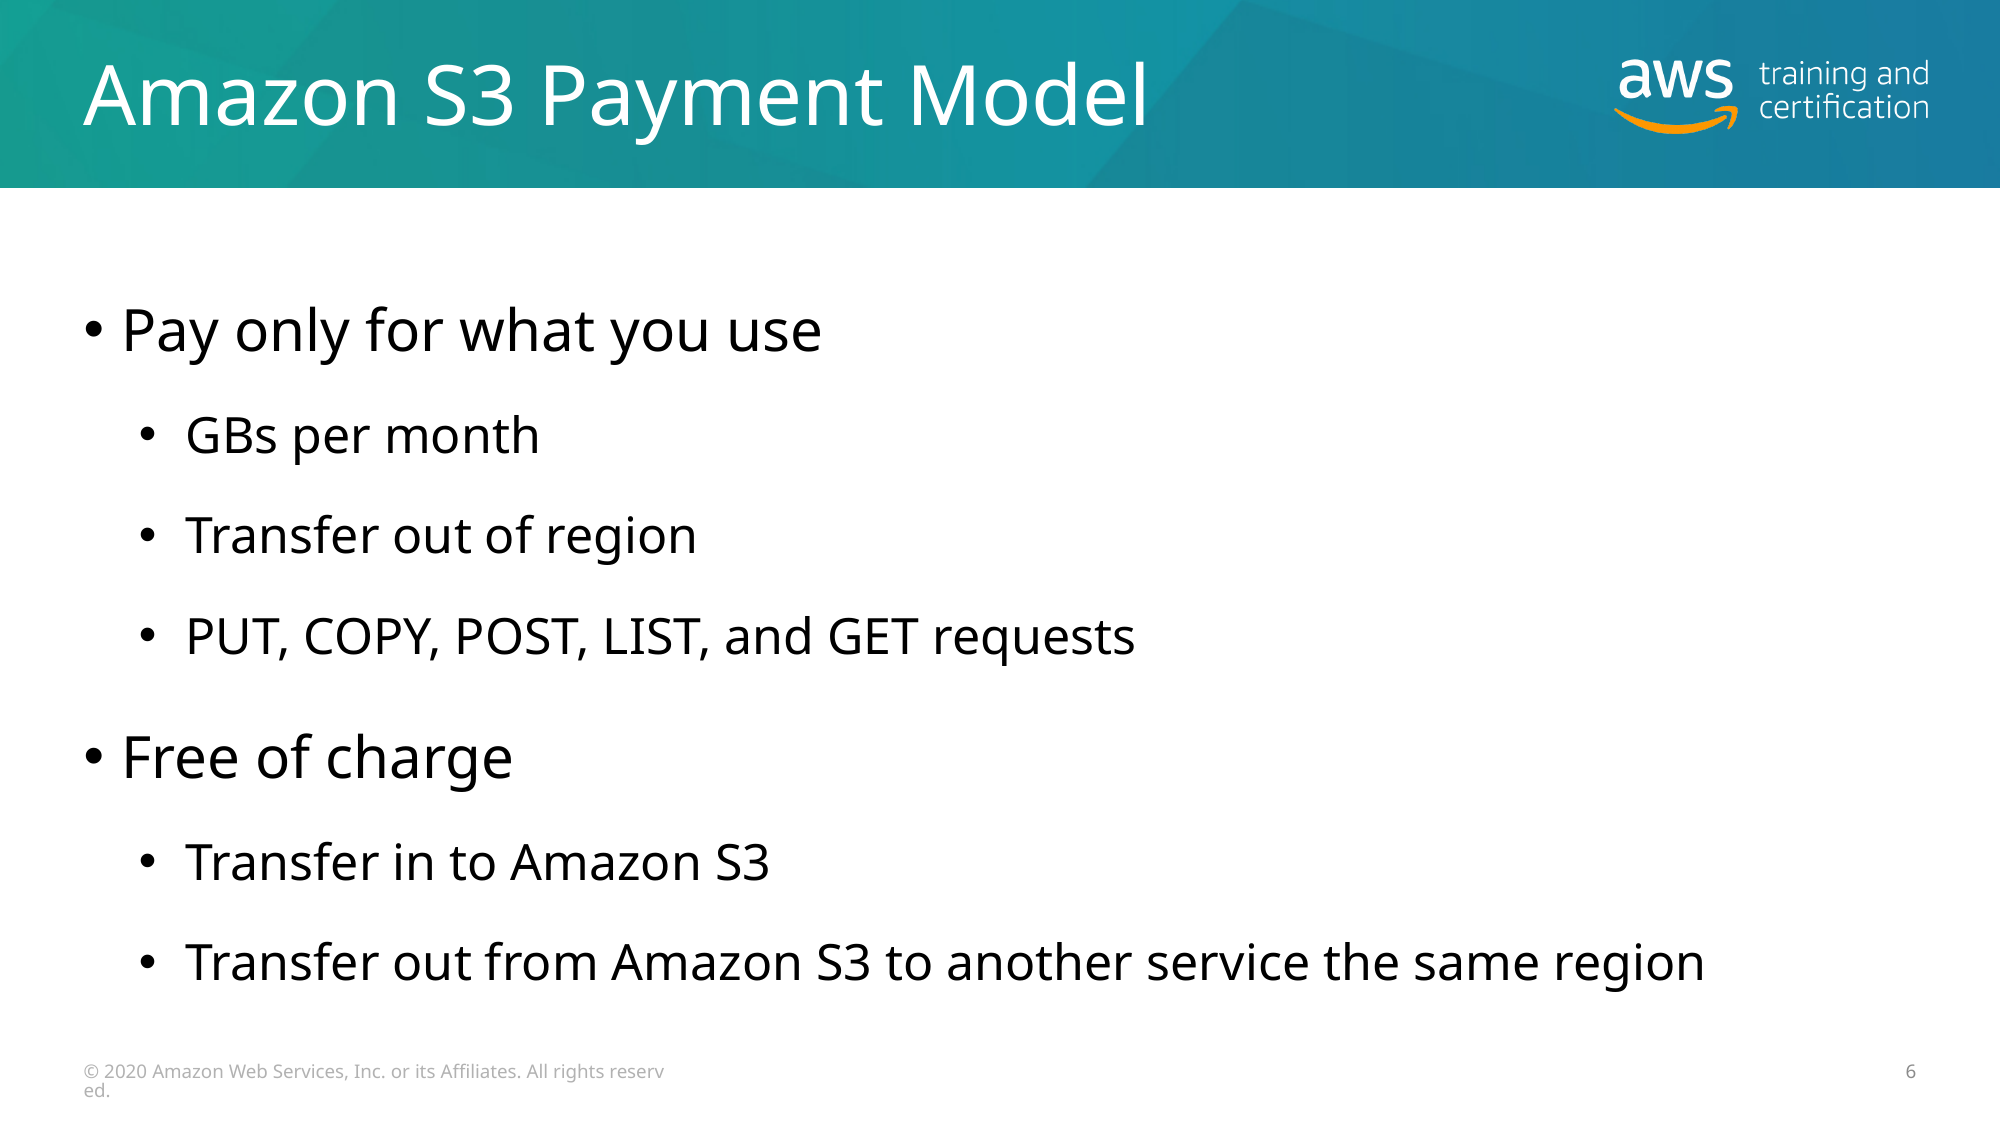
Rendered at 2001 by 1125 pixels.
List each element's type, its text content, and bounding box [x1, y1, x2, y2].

title Amazon S3 Payment Model [68, 59, 1551, 138]
list Pay only for what you use GBs per month Transfer out of region PUT, COPY, POST, LIST, and GET requests Free of charge Transfer in to Amazon S3 Transfer out from Amazon S3 to another service the same region [68, 250, 1932, 1014]
picture [0, 0, 2000, 188]
slide_number 6 [1481, 1042, 1932, 1103]
footer © 2020 Amazon Web Services, Inc. or its Affiliates. All rights reserved. [68, 1042, 682, 1103]
